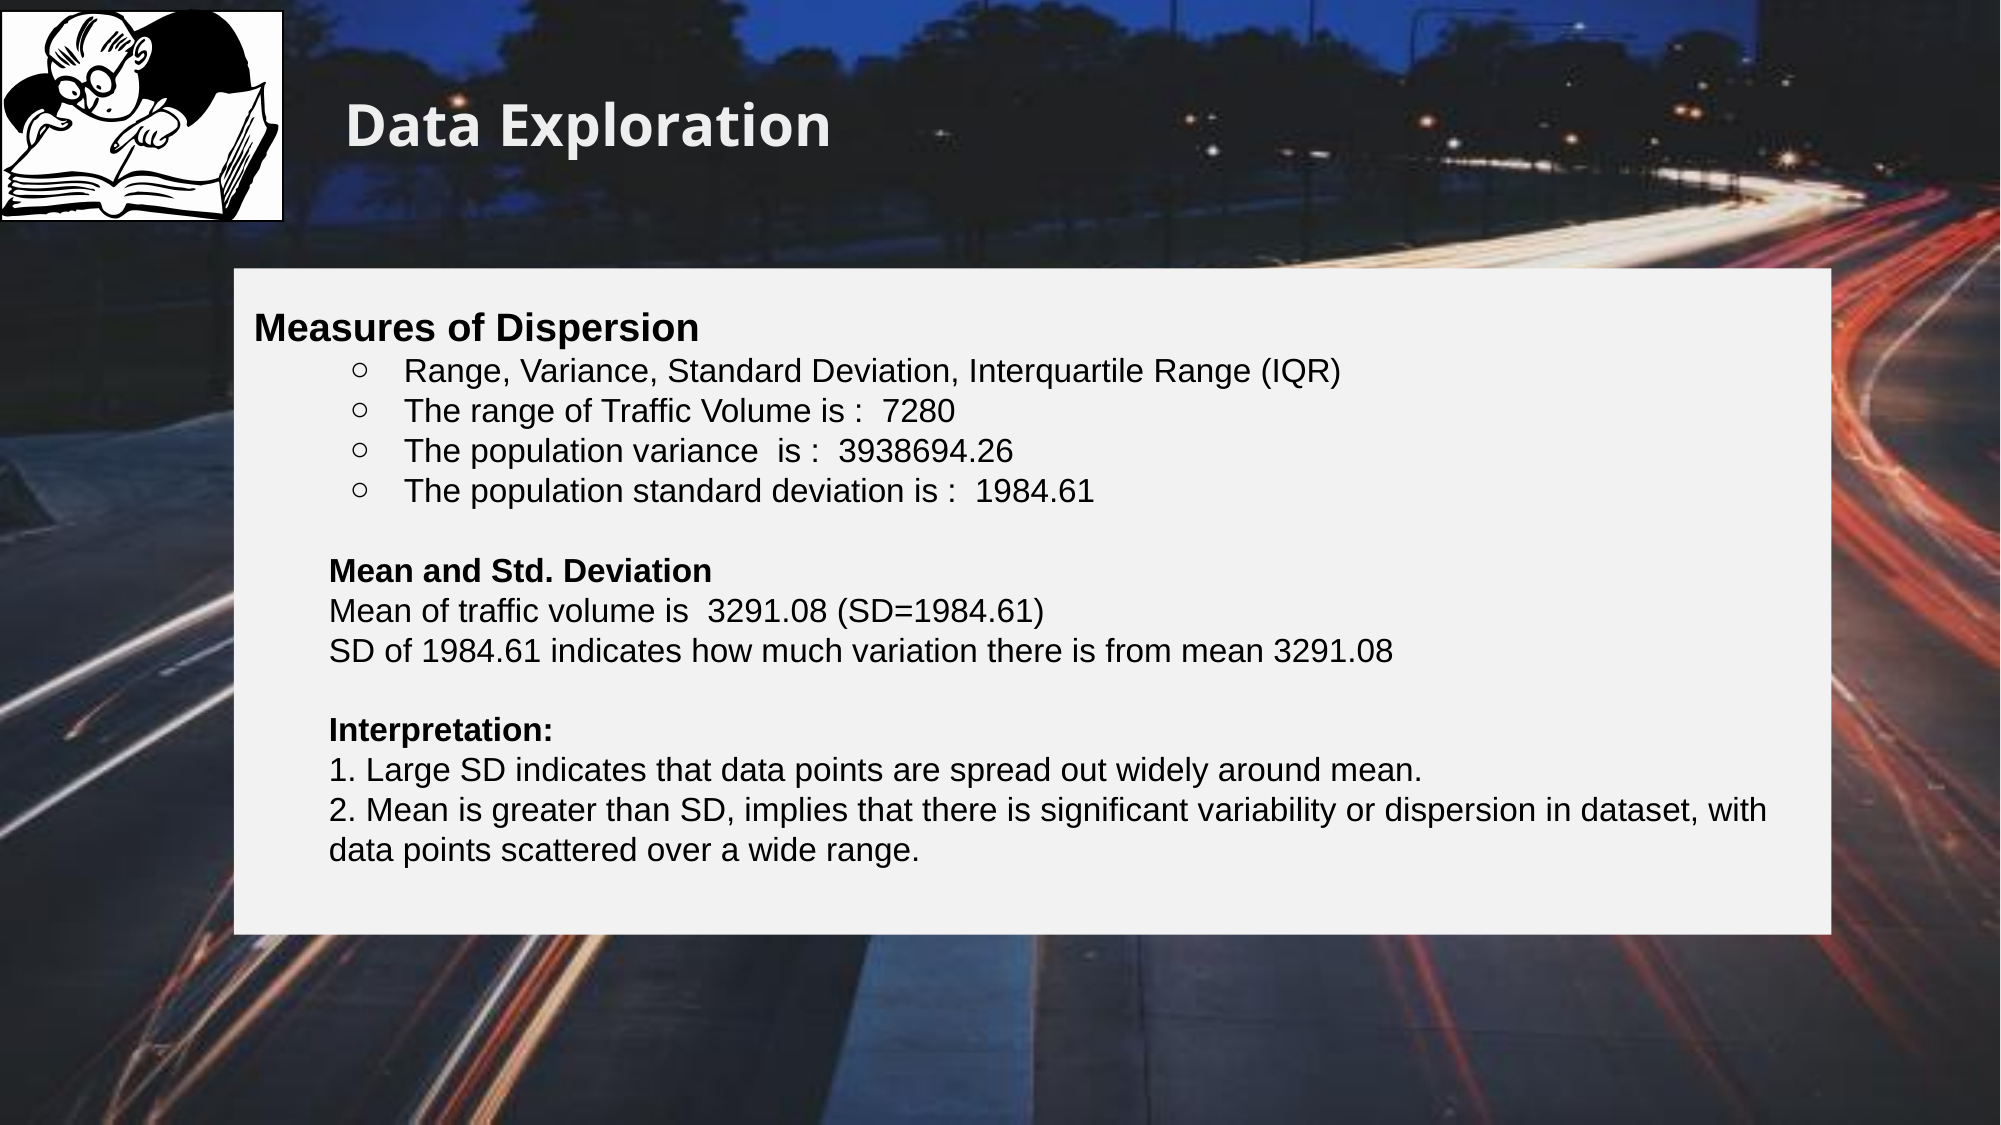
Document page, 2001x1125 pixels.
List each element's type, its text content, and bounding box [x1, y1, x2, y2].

text_box Data Exploration Measures of Dispersion Range, Variance, Standard Deviation, Interquartile Range (IQR) The range of Traffic Volume is : 7280 The population variance is : 3938694.26 The population standard deviation is : 1984.61 Mean and Std. Deviation Mean of traffic volume is 3291.08 (SD=1984.61) SD of 1984.61 indicates how much variation there is from mean 3291.08 Interpretation: 1. Large SD indicates that data points are spread out widely around mean. 2. Mean is greater than SD, implies that there is significant variability or dispersion in dataset, with data points scattered over a wide range. [233, 268, 1832, 935]
picture [0, 0, 2001, 1125]
text_box [328, 129, 1927, 213]
